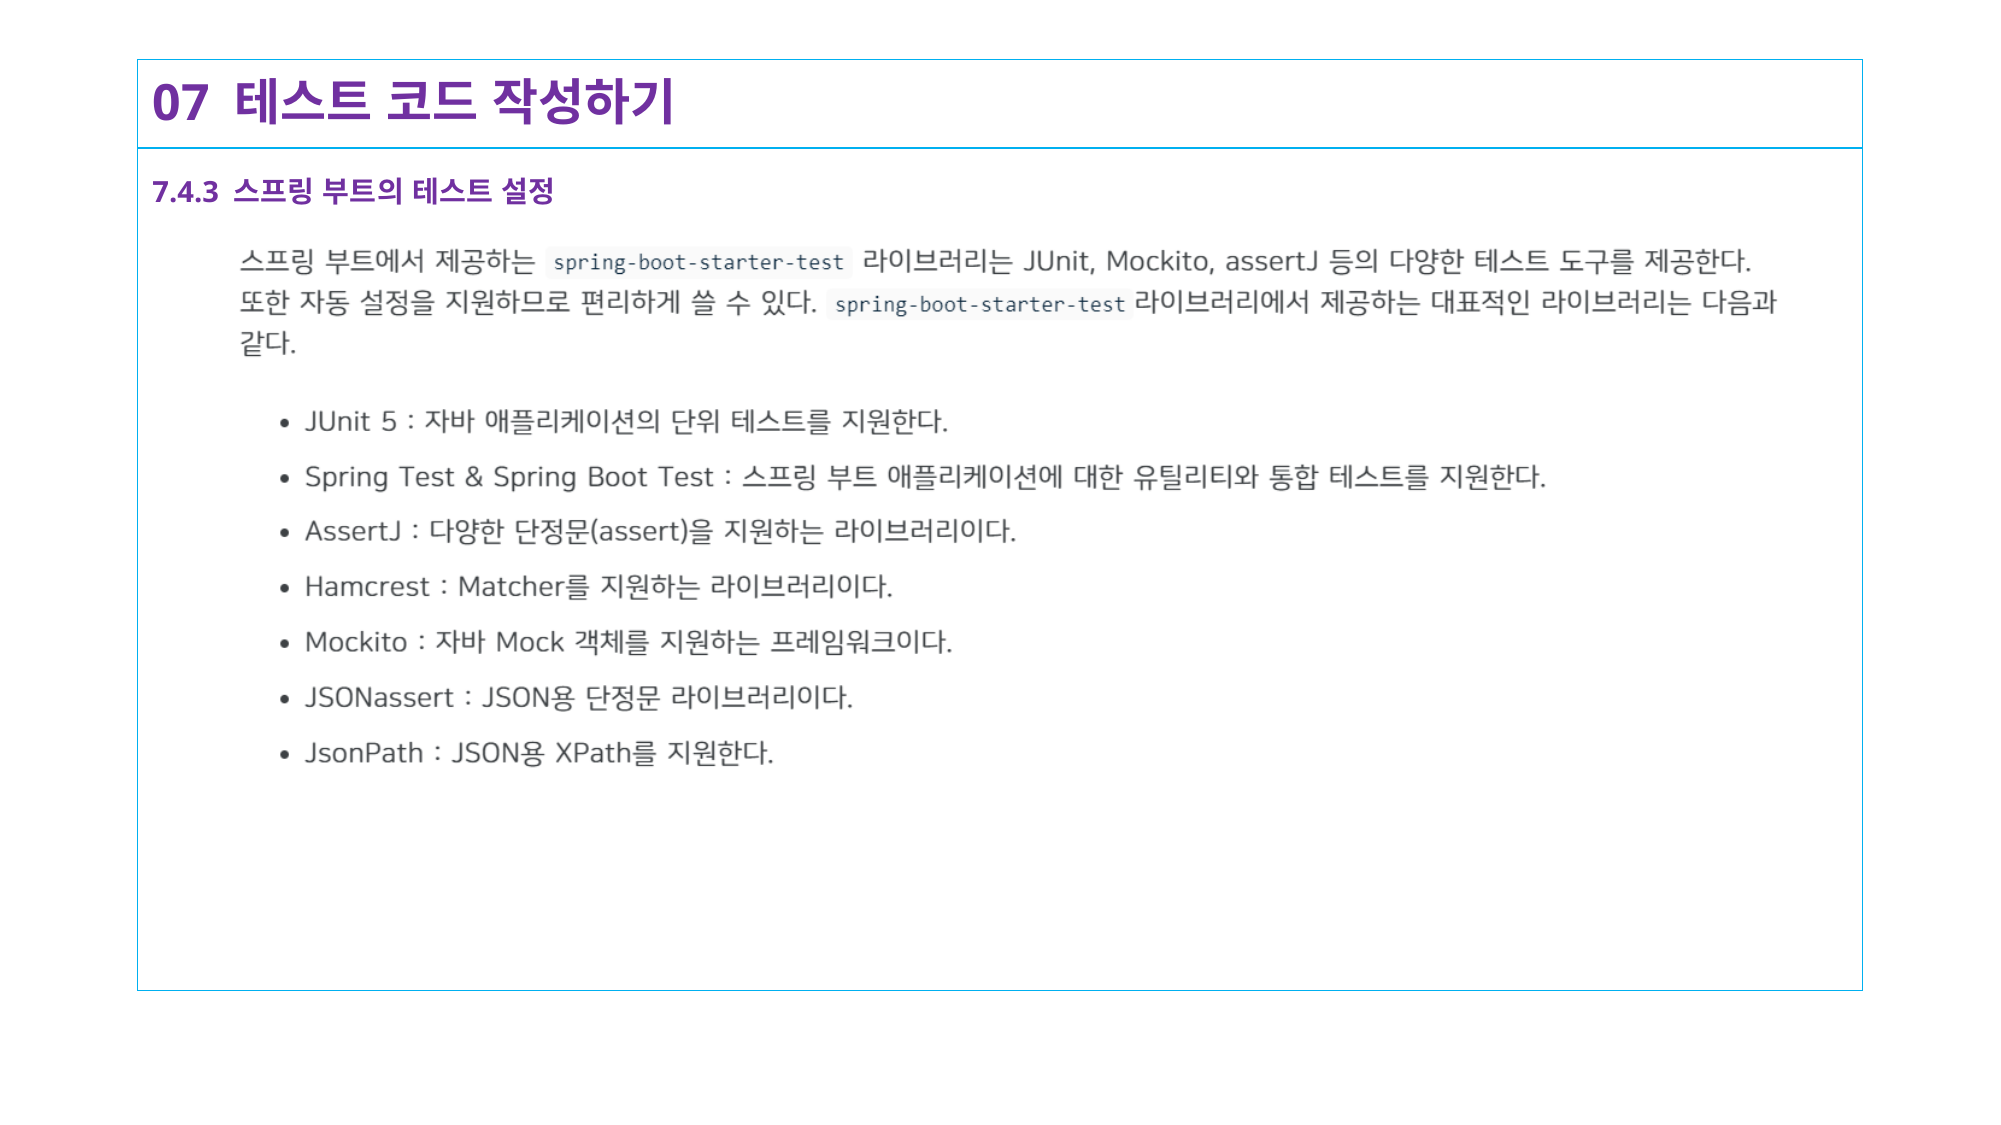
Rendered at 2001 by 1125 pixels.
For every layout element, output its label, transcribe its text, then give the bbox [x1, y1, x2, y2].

picture [219, 226, 1794, 783]
title 07 테스트 코드 작성하기 [137, 59, 1863, 148]
list 7.4.3 스프링 부트의 테스트 설정 [137, 148, 1863, 991]
